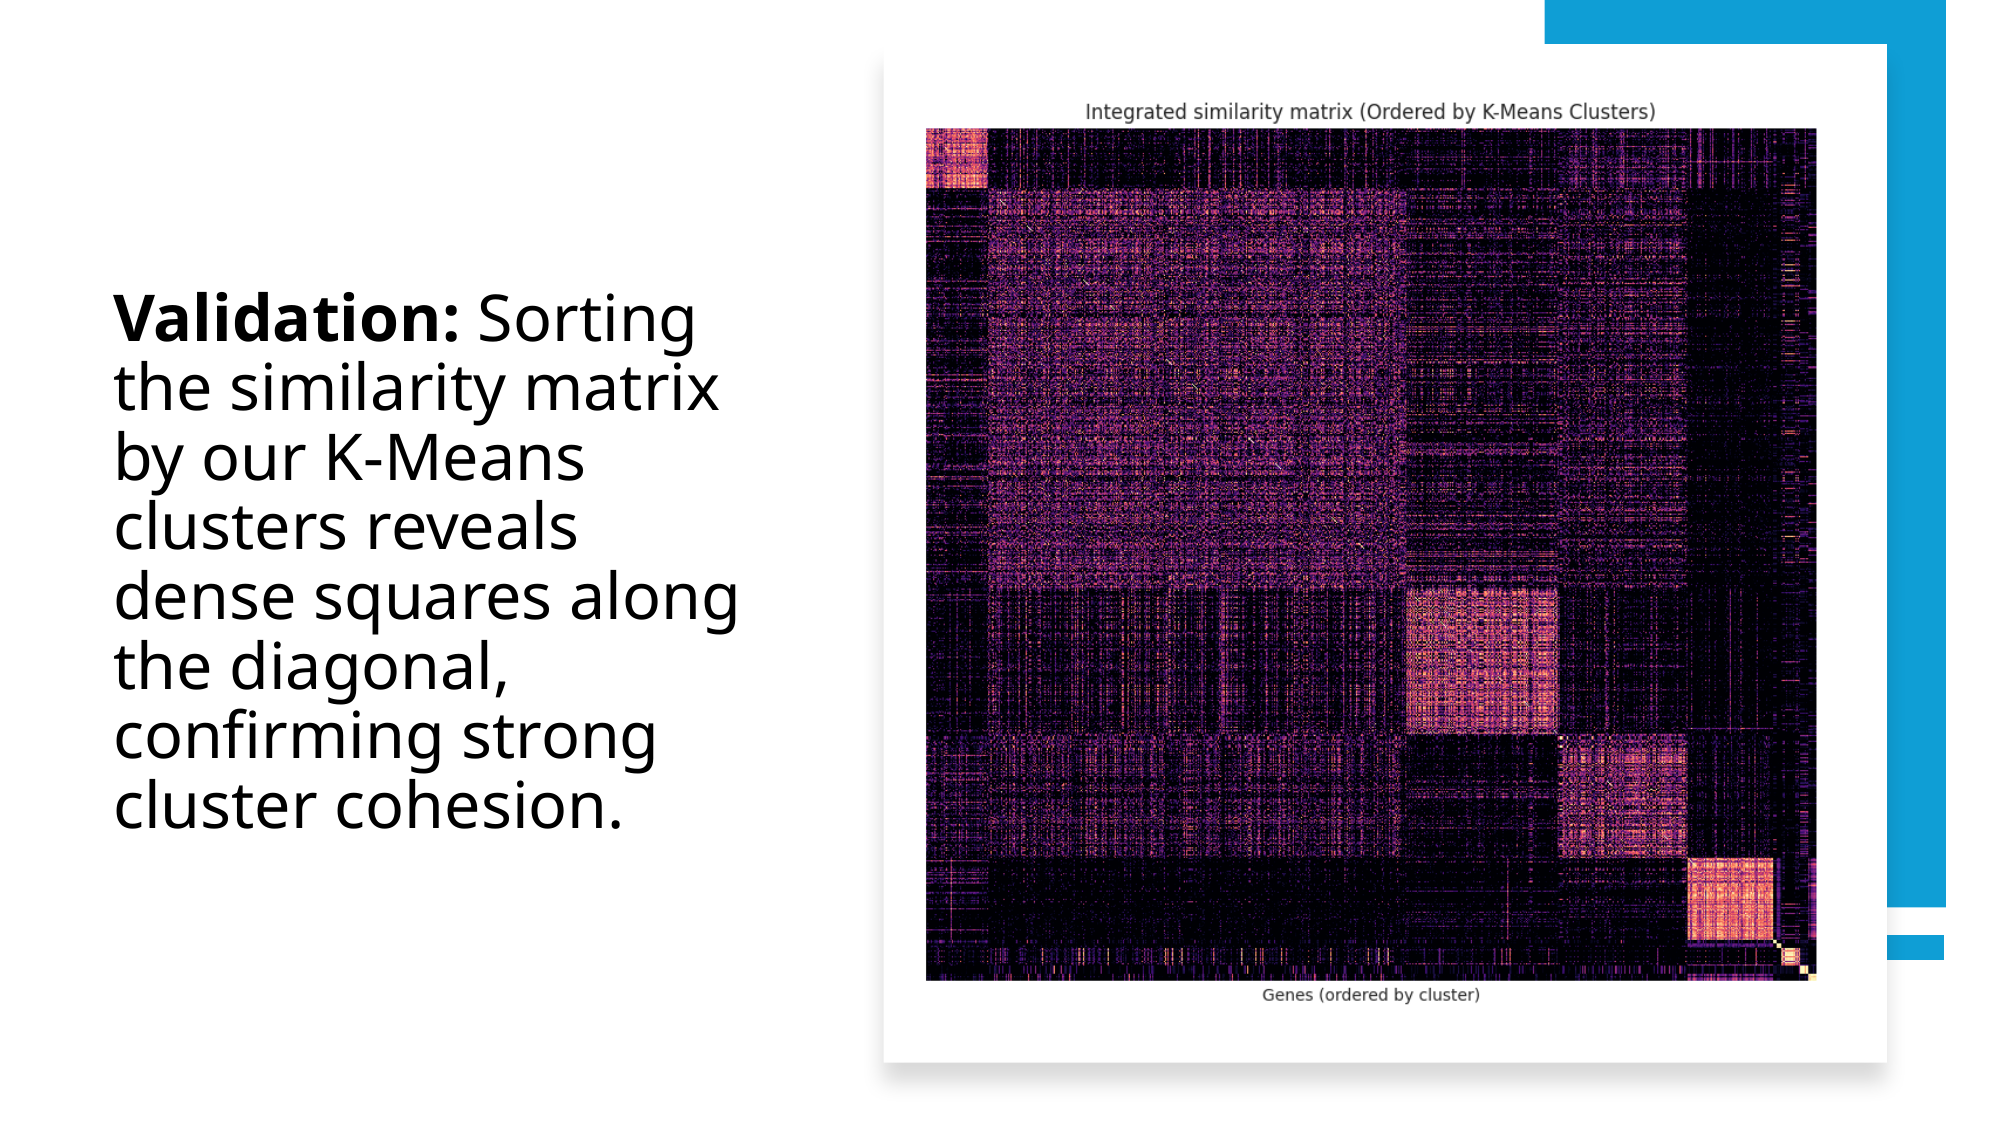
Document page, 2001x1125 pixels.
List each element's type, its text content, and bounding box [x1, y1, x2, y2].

title Validation: Sorting the similarity matrix by our K-Means clusters reveals dense squares along the diagonal, confirming strong cluster cohesion. [98, 111, 783, 1000]
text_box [1544, 0, 1947, 949]
picture [924, 90, 1846, 1016]
text_box [882, 43, 1889, 1064]
text_box [0, 0, 2000, 1125]
